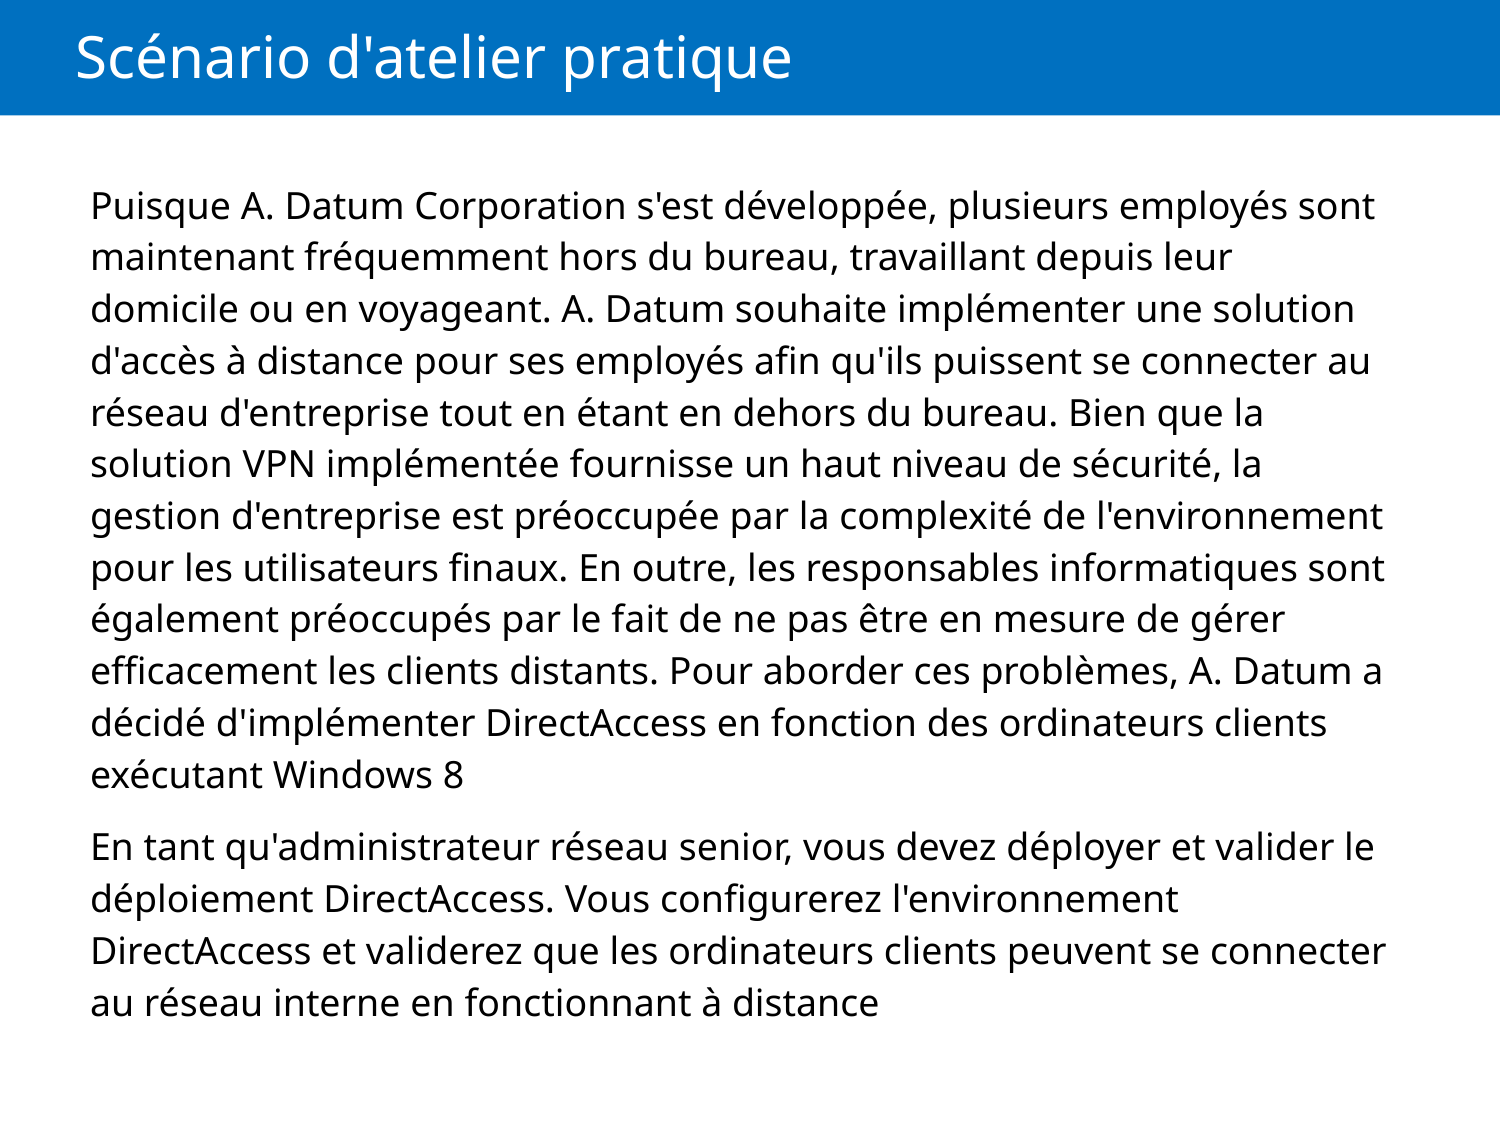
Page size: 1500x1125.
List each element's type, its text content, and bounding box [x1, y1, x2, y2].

title Scénario d'atelier pratique [75, 0, 1351, 122]
text_box Puisque A. Datum Corporation s'est développée, plusieurs employés sont maintenant fréquemment hors du bureau, travaillant depuis leur domicile ou en voyageant. A. Datum souhaite implémenter une solution d'accès à distance pour ses employés afin qu'ils puissent se connecter au réseau d'entreprise tout en étant en dehors du bureau. Bien que la solution VPN implémentée fournisse un haut niveau de sécurité, la gestion d'entreprise est préoccupée par la complexité de l'environnement pour les utilisateurs finaux. En outre, les responsables informatiques sont également préoccupés par le fait de ne pas être en mesure de gérer efficacement les clients distants. Pour aborder ces problèmes, A. Datum a décidé d'implémenter DirectAccess en fonction des ordinateurs clients exécutant Windows 8 En tant qu'administrateur réseau senior, vous devez déployer et valider le déploiement DirectAccess. Vous configurerez l'environnement DirectAccess et validerez que les ordinateurs clients peuvent se connecter au réseau interne en fonctionnant à distance [75, 167, 1408, 1031]
